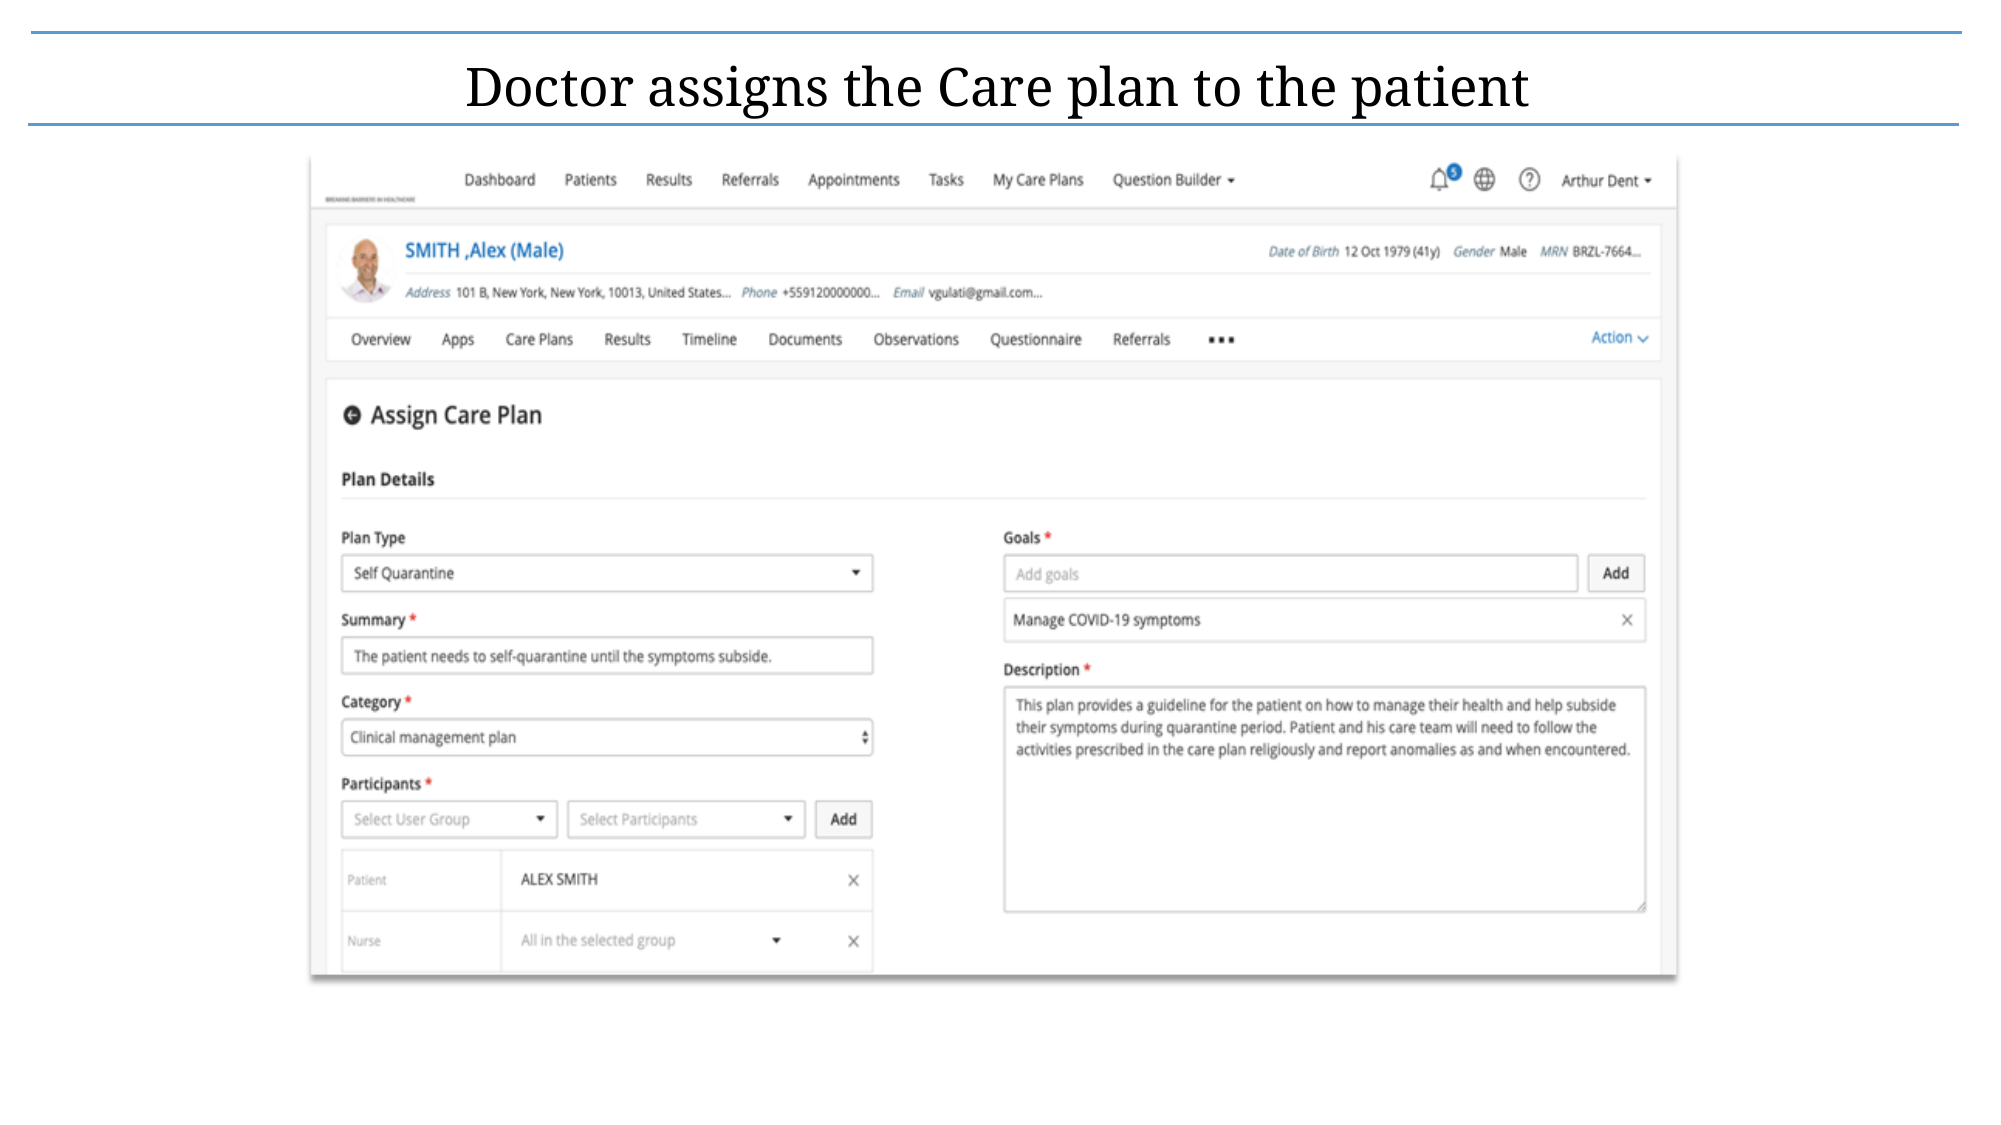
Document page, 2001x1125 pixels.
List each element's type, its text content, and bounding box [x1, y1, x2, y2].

text_box Doctor assigns the Care plan to the patient [33, 33, 1963, 125]
picture [302, 149, 1686, 992]
